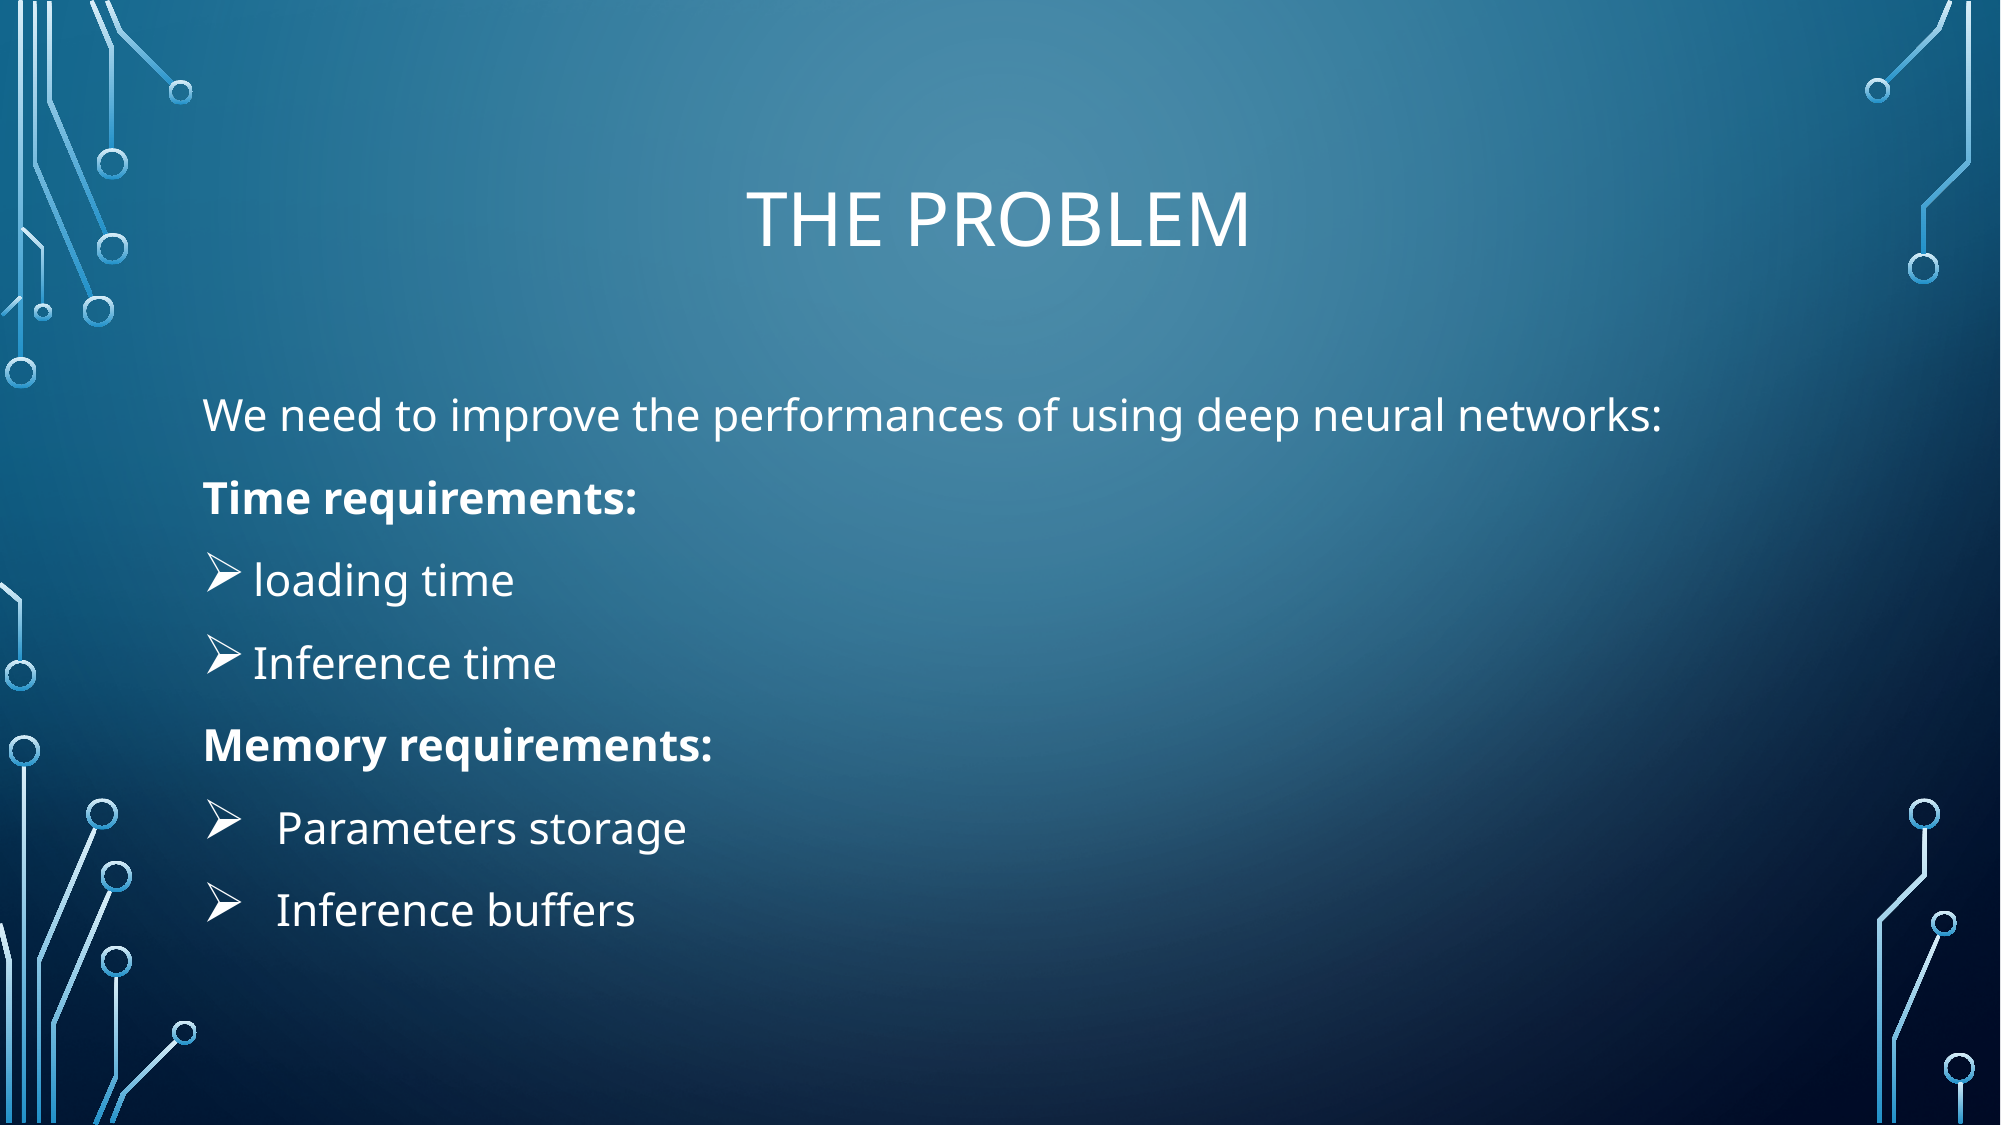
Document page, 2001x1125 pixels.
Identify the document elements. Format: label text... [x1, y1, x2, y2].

title The problem [187, 101, 1813, 344]
list We need to improve the performances of using deep neural networks: Time requirements: loading time Inference time Memory requirements: Parameters storage Inference buffers [187, 369, 1813, 950]
